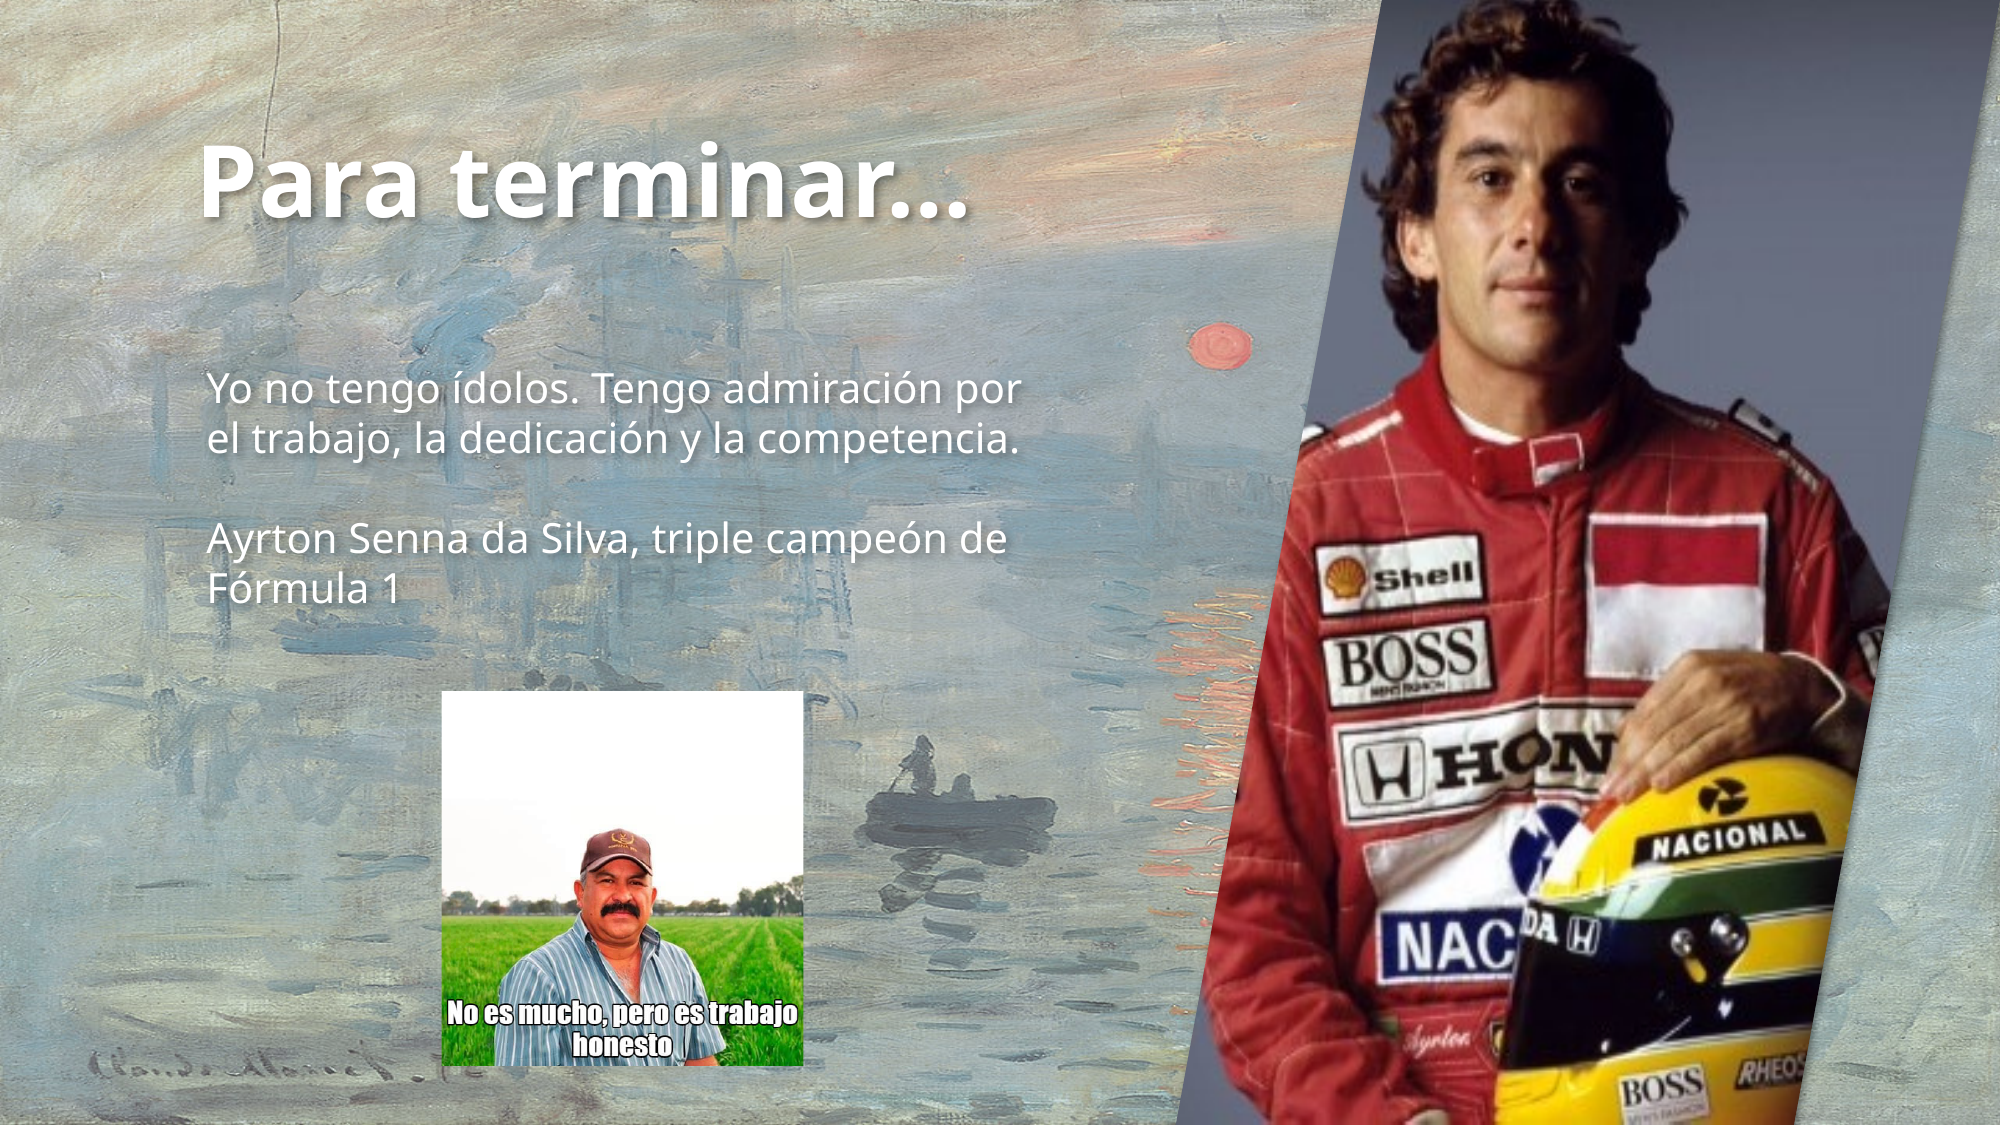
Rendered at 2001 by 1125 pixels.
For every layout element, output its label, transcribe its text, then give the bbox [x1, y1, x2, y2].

text_box Yo no tengo ídolos. Tengo admiración por el trabajo, la dedicación y la competencia. Ayrton Senna da Silva, triple campeón de Fórmula 1 [191, 354, 1054, 620]
text_box [1174, 0, 2000, 1125]
text_box Para terminar… [180, 109, 1065, 245]
picture [441, 691, 804, 1066]
